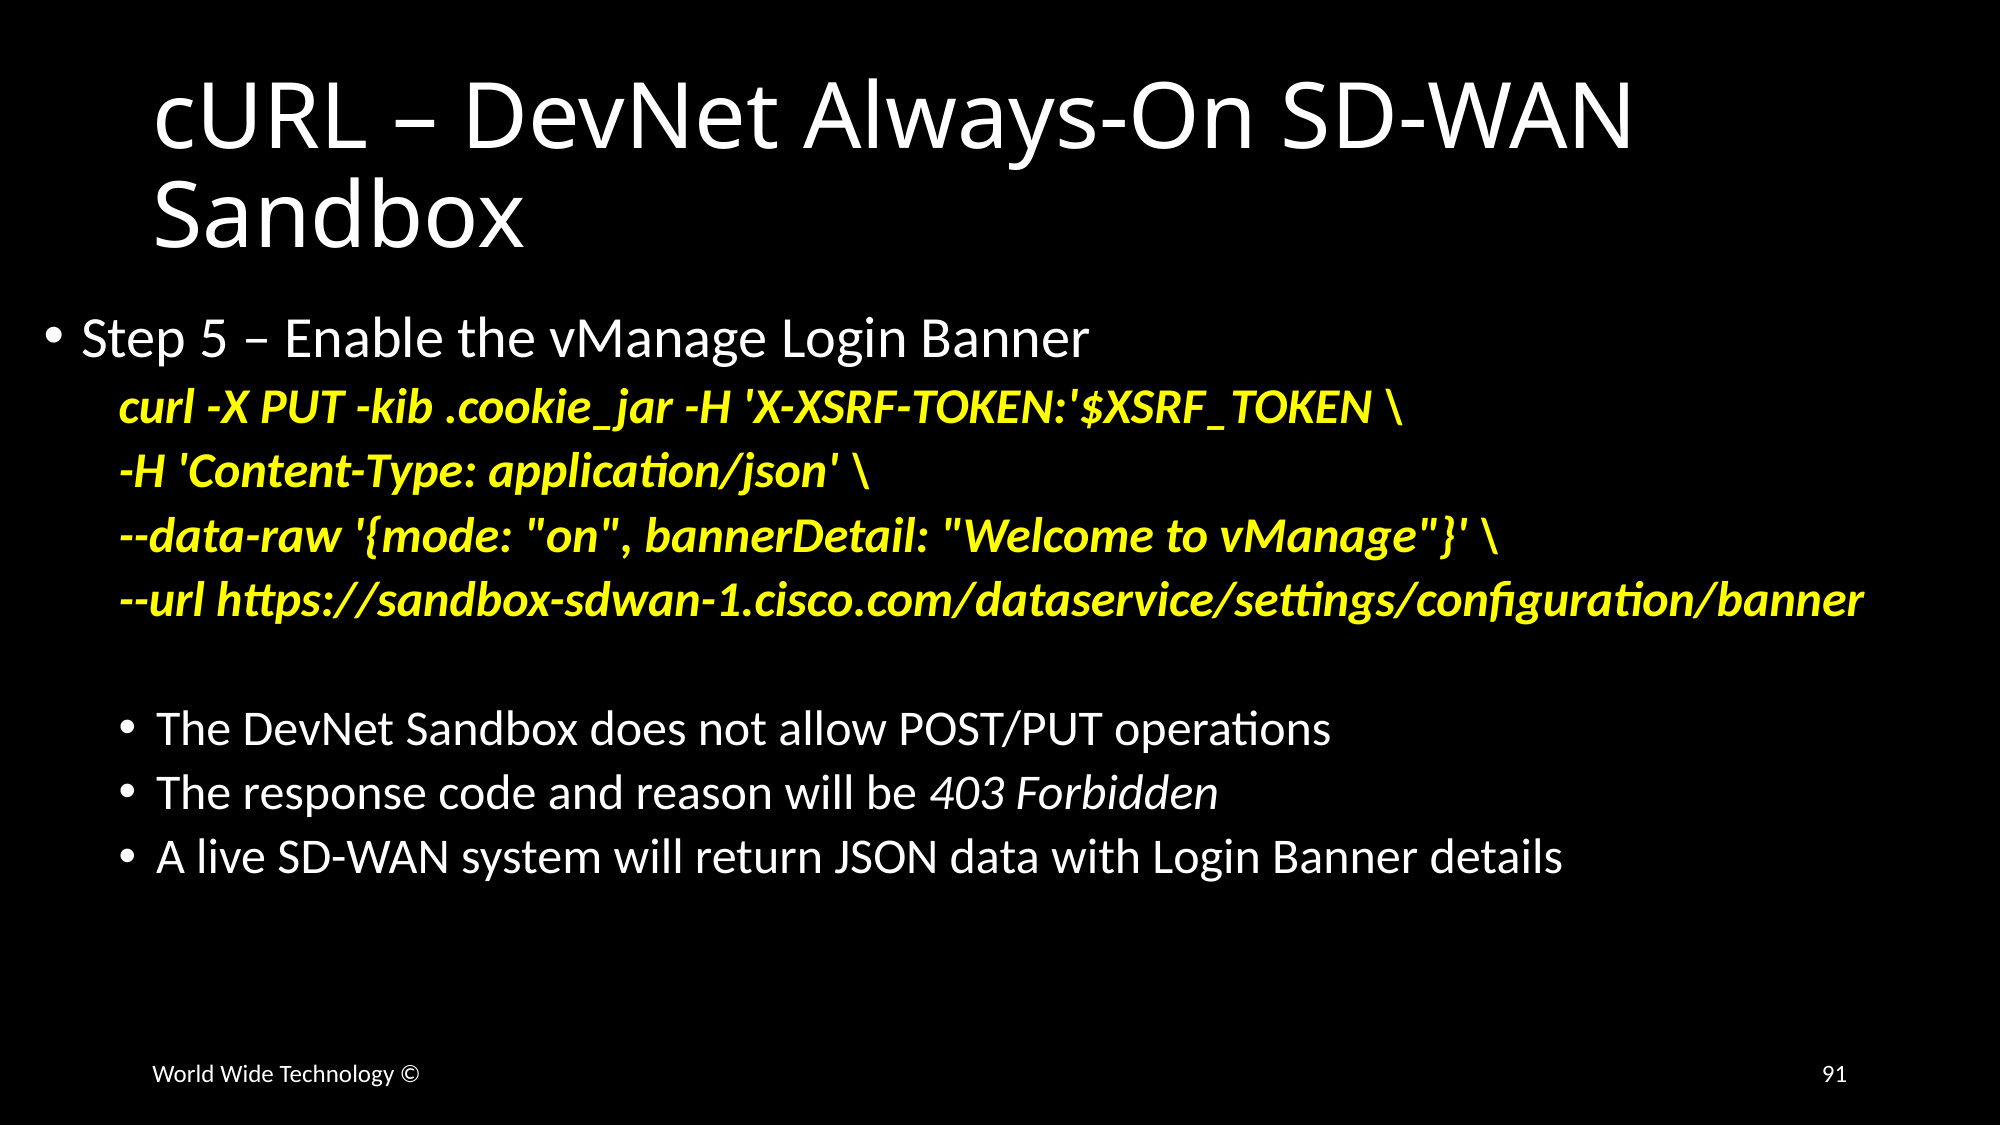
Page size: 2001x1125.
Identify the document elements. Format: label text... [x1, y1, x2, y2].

slide_number 91 [1412, 1042, 1863, 1103]
list Step 5 – Enable the vManage Login Banner curl -X PUT -kib .cookie_jar -H 'X-XSRF-TOKEN:'$XSRF_TOKEN \ -H 'Content-Type: application/json' \ --data-raw '{mode: "on", bannerDetail: "Welcome to vManage"}' \ --url https://sandbox-sdwan-1.cisco.com/dataservice/settings/configuration/banner The DevNet Sandbox does not allow POST/PUT operations The response code and reason will be 403 Forbidden A live SD-WAN system will return JSON data with Login Banner details [28, 299, 1973, 1014]
slide_number World Wide Technology © [137, 1042, 588, 1103]
title cURL – DevNet Always-On SD-WAN Sandbox [137, 59, 1863, 278]
